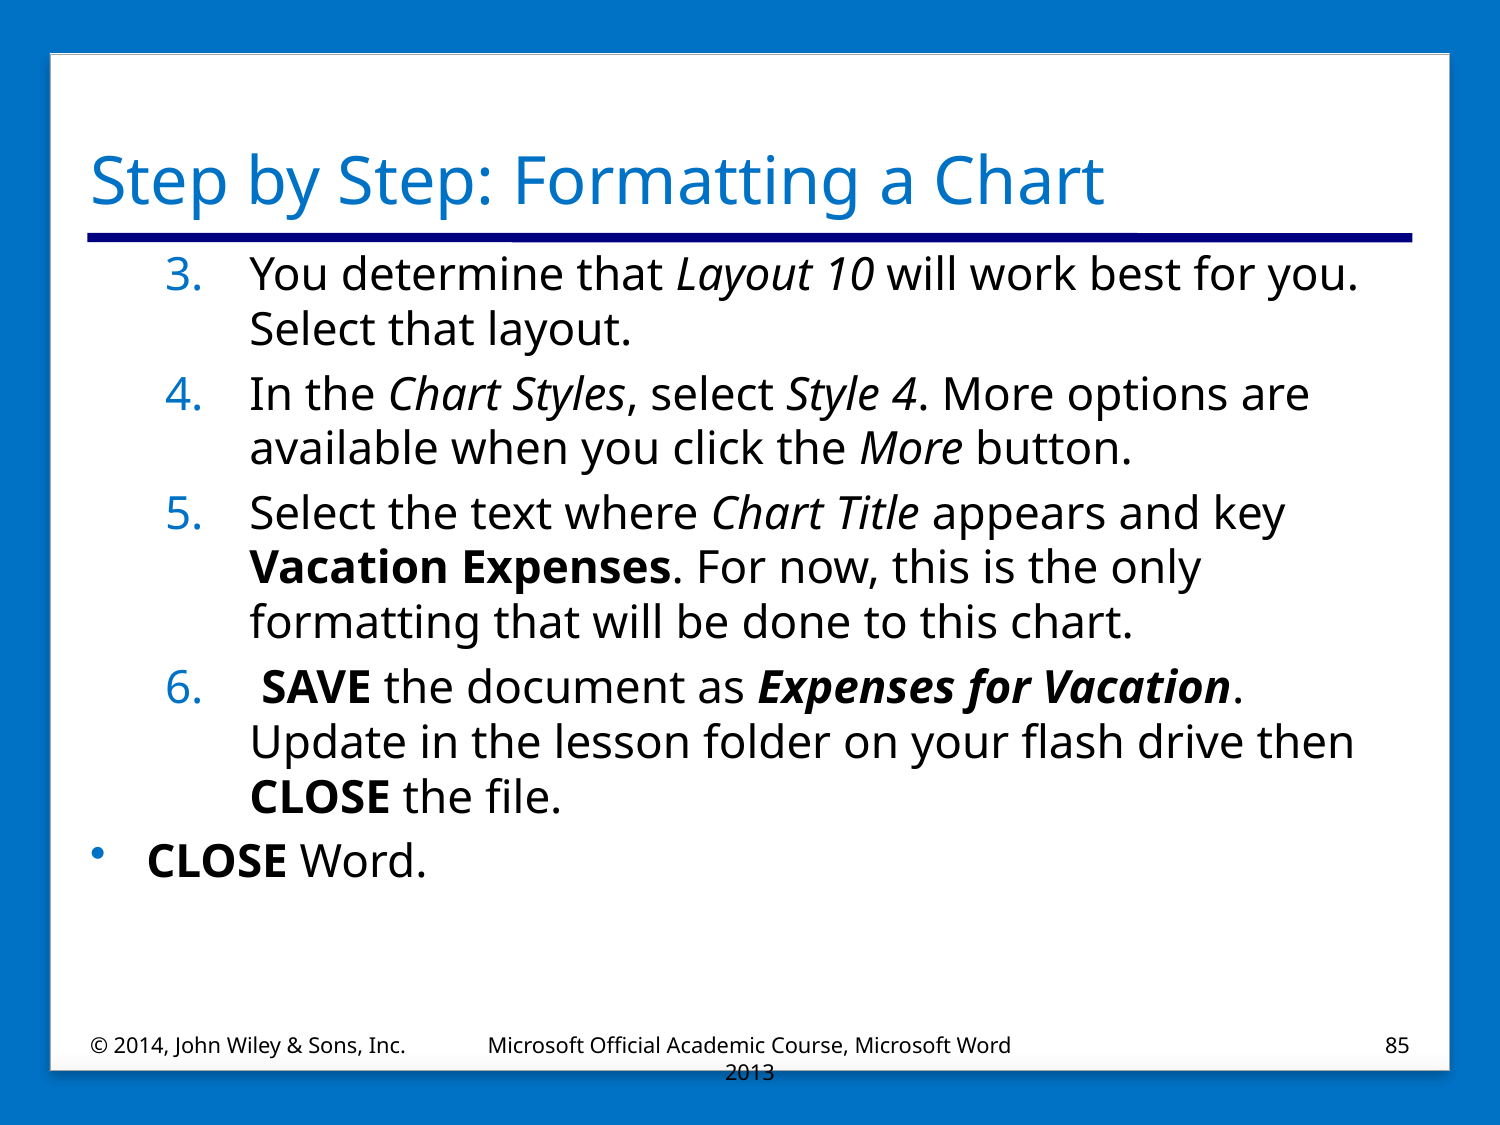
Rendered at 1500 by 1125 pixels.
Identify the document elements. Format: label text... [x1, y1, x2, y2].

footer Microsoft Official Academic Course, Microsoft Word 2013 [449, 1024, 1051, 1103]
list You determine that Layout 10 will work best for you. Select that layout. In the Chart Styles, select Style 4. More options are available when you click the More button. Select the text where Chart Title appears and key Vacation Expenses. For now, this is the only formatting that will be done to this chart. SAVE the document as Expenses for Vacation. Update in the lesson folder on your flash drive then CLOSE the file. CLOSE Word. [75, 237, 1425, 1063]
slide_number 85 [1074, 1024, 1426, 1103]
title Step by Step: Formatting a Chart [74, 74, 1426, 226]
slide_number © 2014, John Wiley & Sons, Inc. [74, 1024, 426, 1103]
